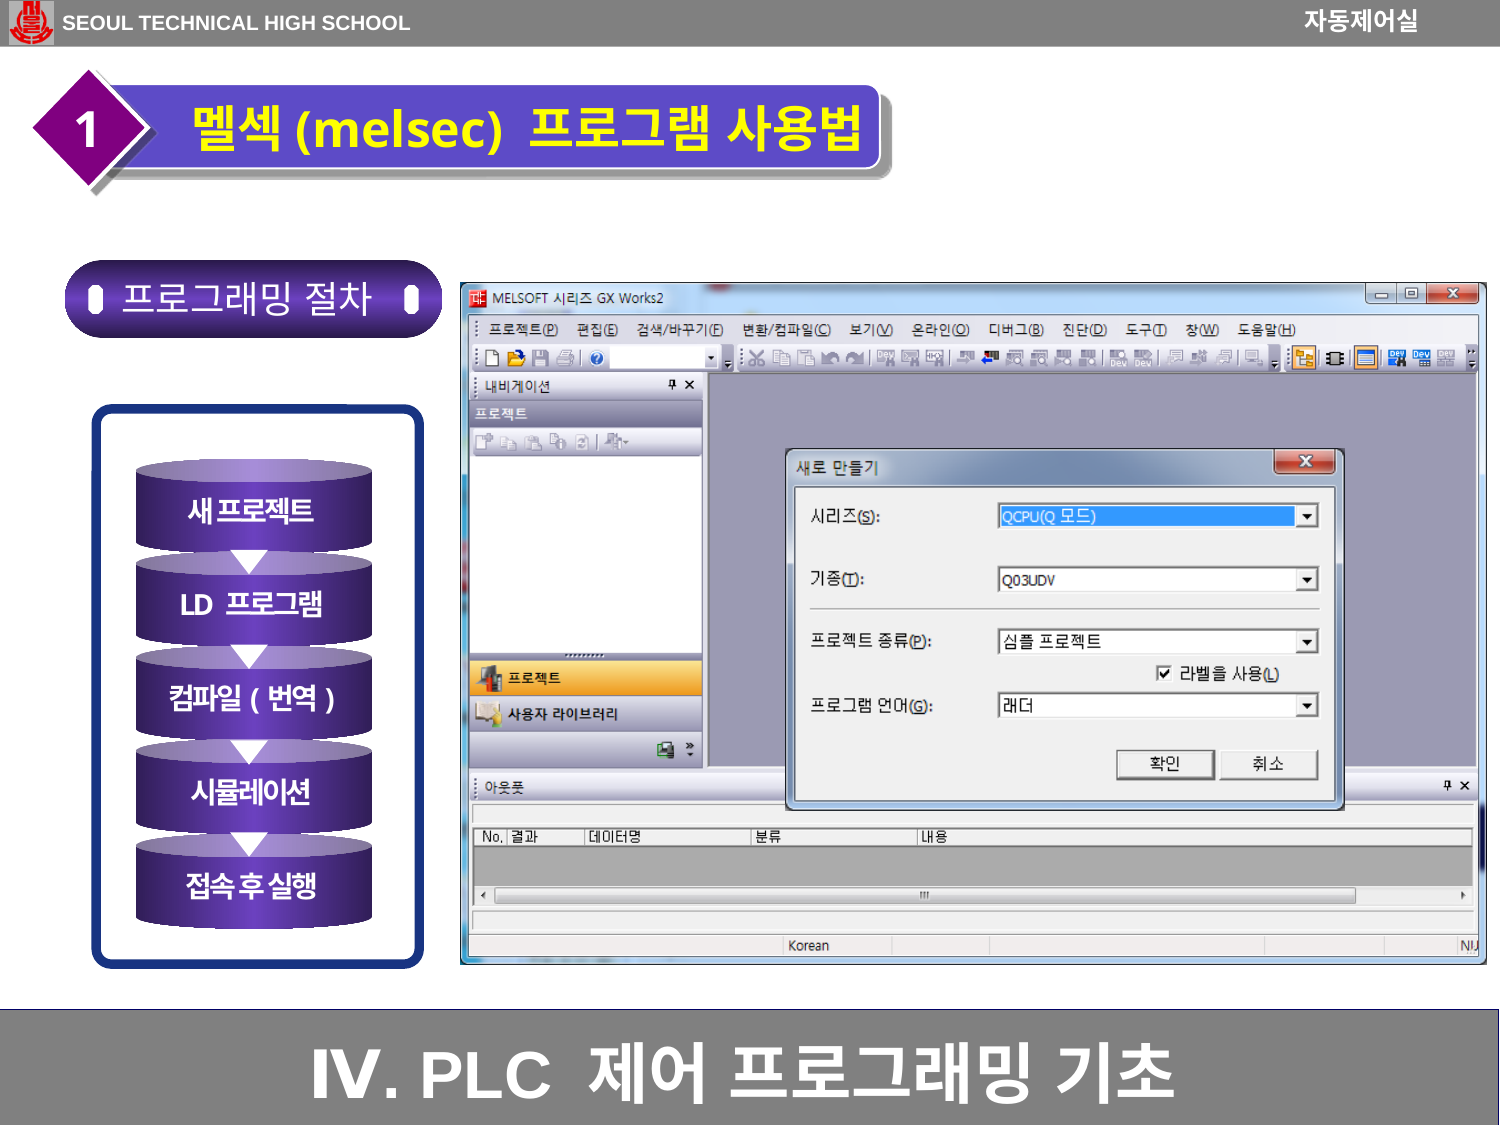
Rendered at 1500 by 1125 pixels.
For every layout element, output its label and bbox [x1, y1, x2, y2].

text_box [29, 66, 881, 190]
text_box [135, 738, 373, 833]
text_box [135, 458, 373, 551]
picture [460, 282, 1487, 965]
text_box [135, 833, 373, 929]
text_box [96, 408, 420, 965]
text_box [64, 259, 443, 339]
picture [9, 1, 54, 45]
text_box [135, 645, 373, 738]
text_box [135, 551, 373, 645]
